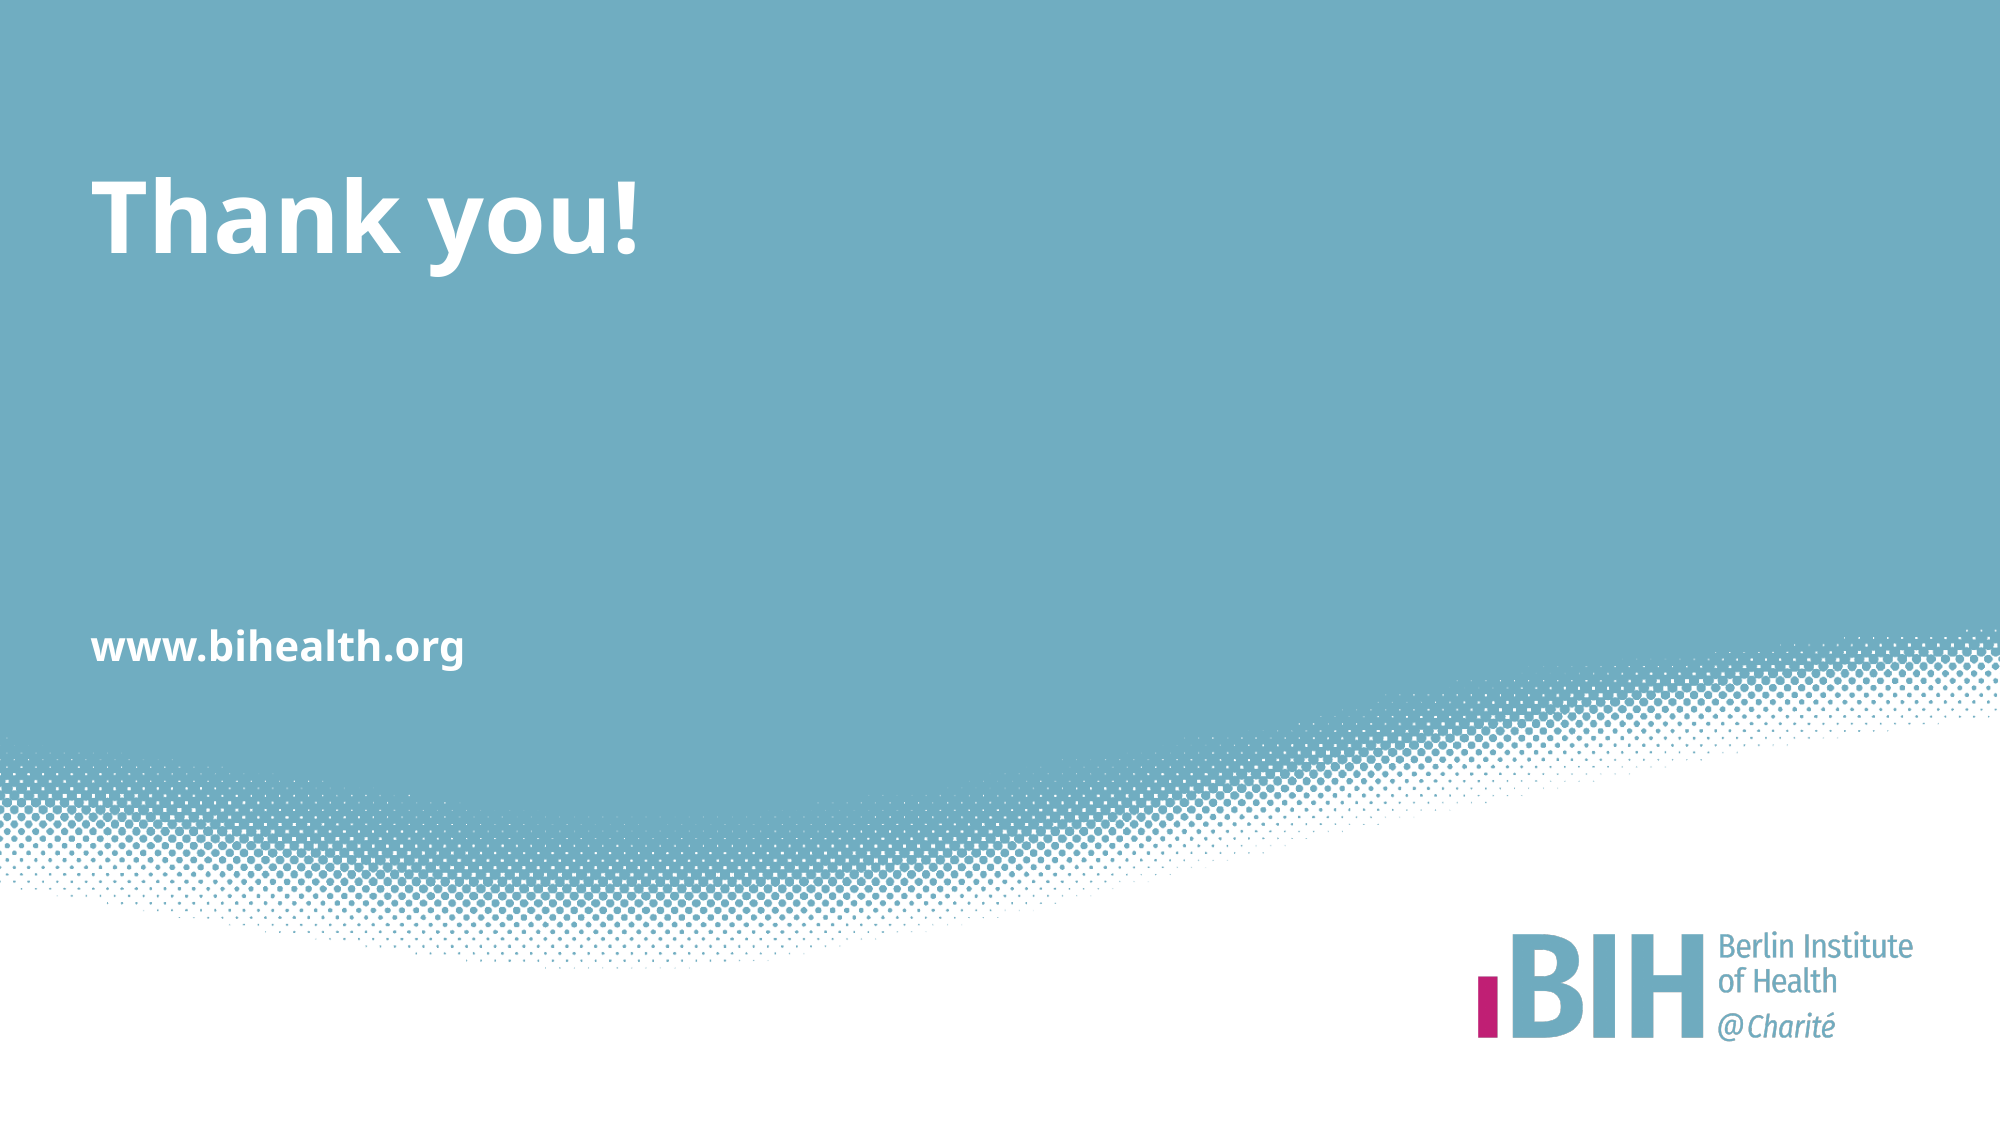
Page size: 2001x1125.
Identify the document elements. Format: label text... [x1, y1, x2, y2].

picture [0, 0, 2000, 1125]
list www.bihealth.org [90, 609, 965, 917]
title Thank you! [90, 160, 1721, 291]
